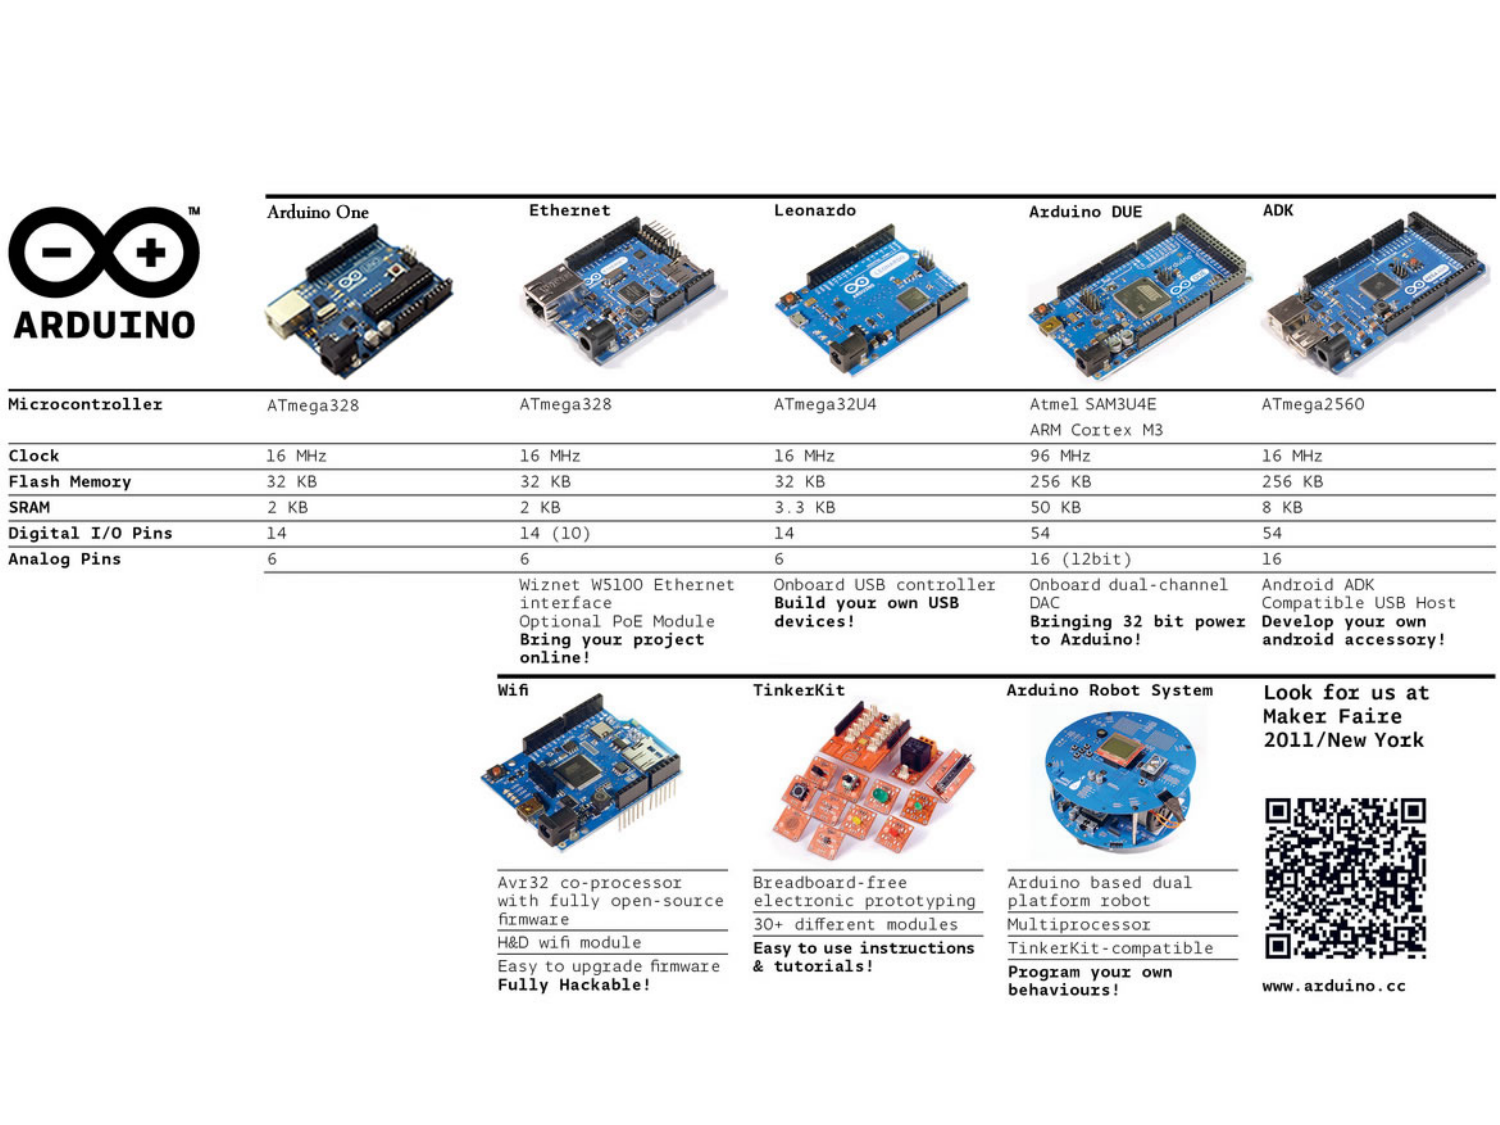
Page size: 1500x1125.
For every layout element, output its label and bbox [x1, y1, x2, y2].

picture [0, 172, 1500, 1023]
